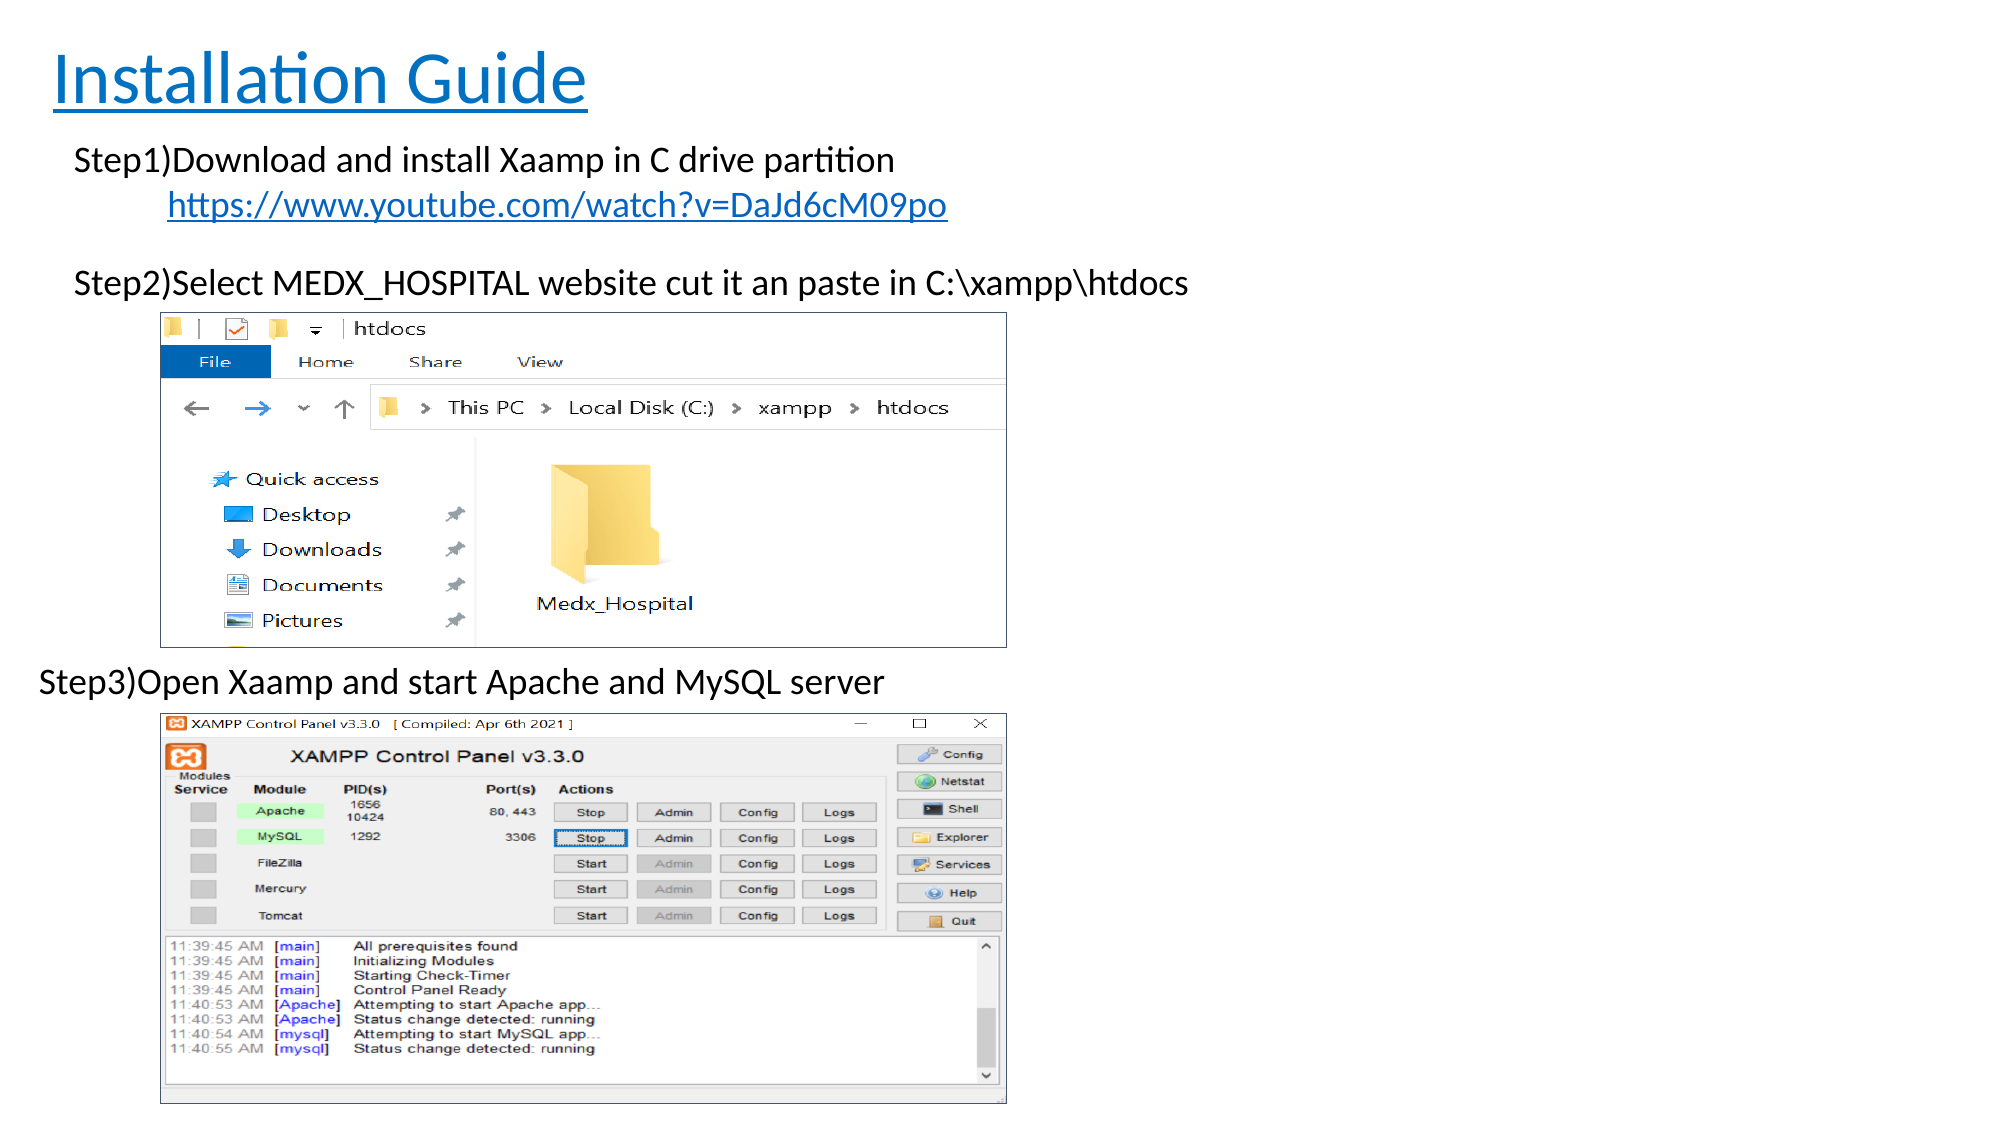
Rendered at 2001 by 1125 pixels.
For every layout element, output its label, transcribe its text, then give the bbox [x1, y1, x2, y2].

text_box Step3)Open Xaamp and start Apache and MySQL server [24, 649, 1443, 710]
text_box Installation Guide [38, 21, 2000, 127]
text_box Step2)Select MEDX_HOSPITAL website cut it an paste in C:\xampp\htdocs [59, 250, 1478, 356]
picture [160, 311, 1007, 648]
text_box Step1)Download and install Xaamp in C drive partition https://www.youtube.com/watch?v=DaJd6cM09po [59, 127, 1478, 250]
picture [160, 713, 1007, 1104]
